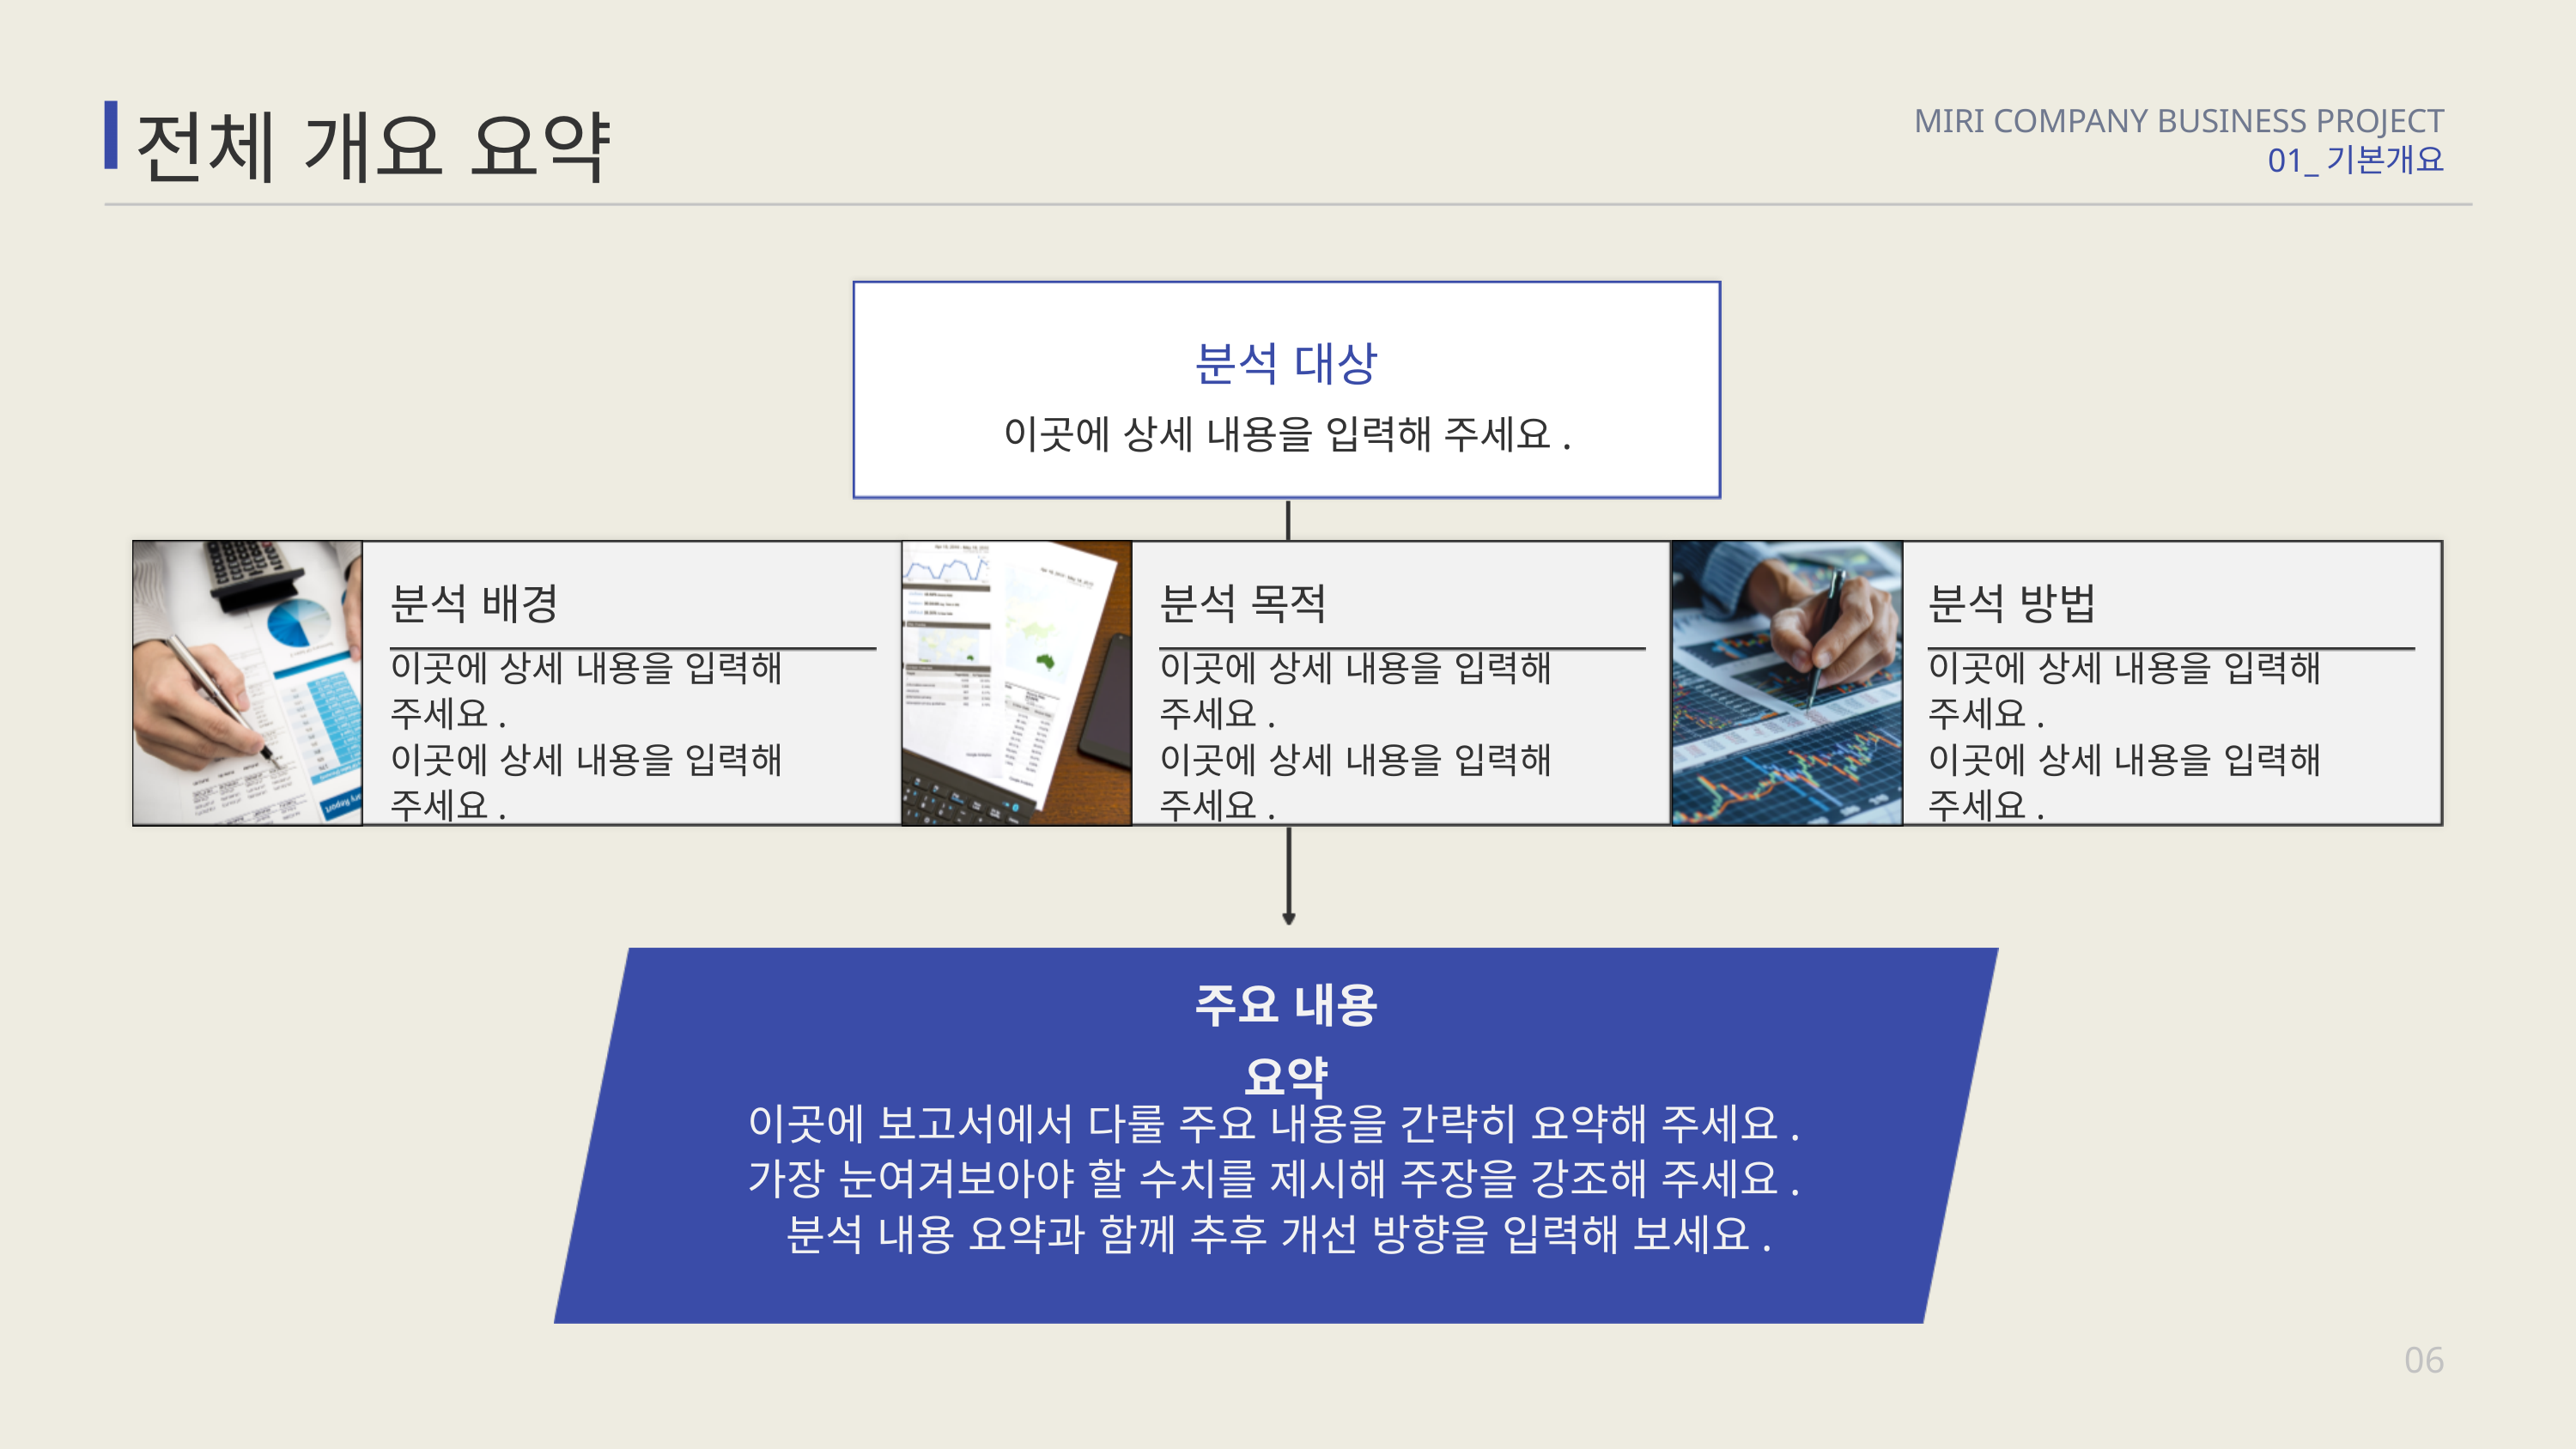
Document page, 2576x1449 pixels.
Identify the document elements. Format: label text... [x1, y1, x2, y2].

text_box 06 [2348, 1326, 2445, 1378]
picture [76, 101, 145, 168]
text_box MIRI COMPANY BUSINESS PROJECT [1769, 91, 2445, 136]
picture [131, 501, 2445, 925]
picture [554, 947, 1999, 1324]
text_box 01_기본개요 [1985, 130, 2445, 176]
picture [853, 280, 1722, 500]
text_box 전체 개요 요약 [134, 75, 734, 186]
picture [103, 202, 2473, 206]
